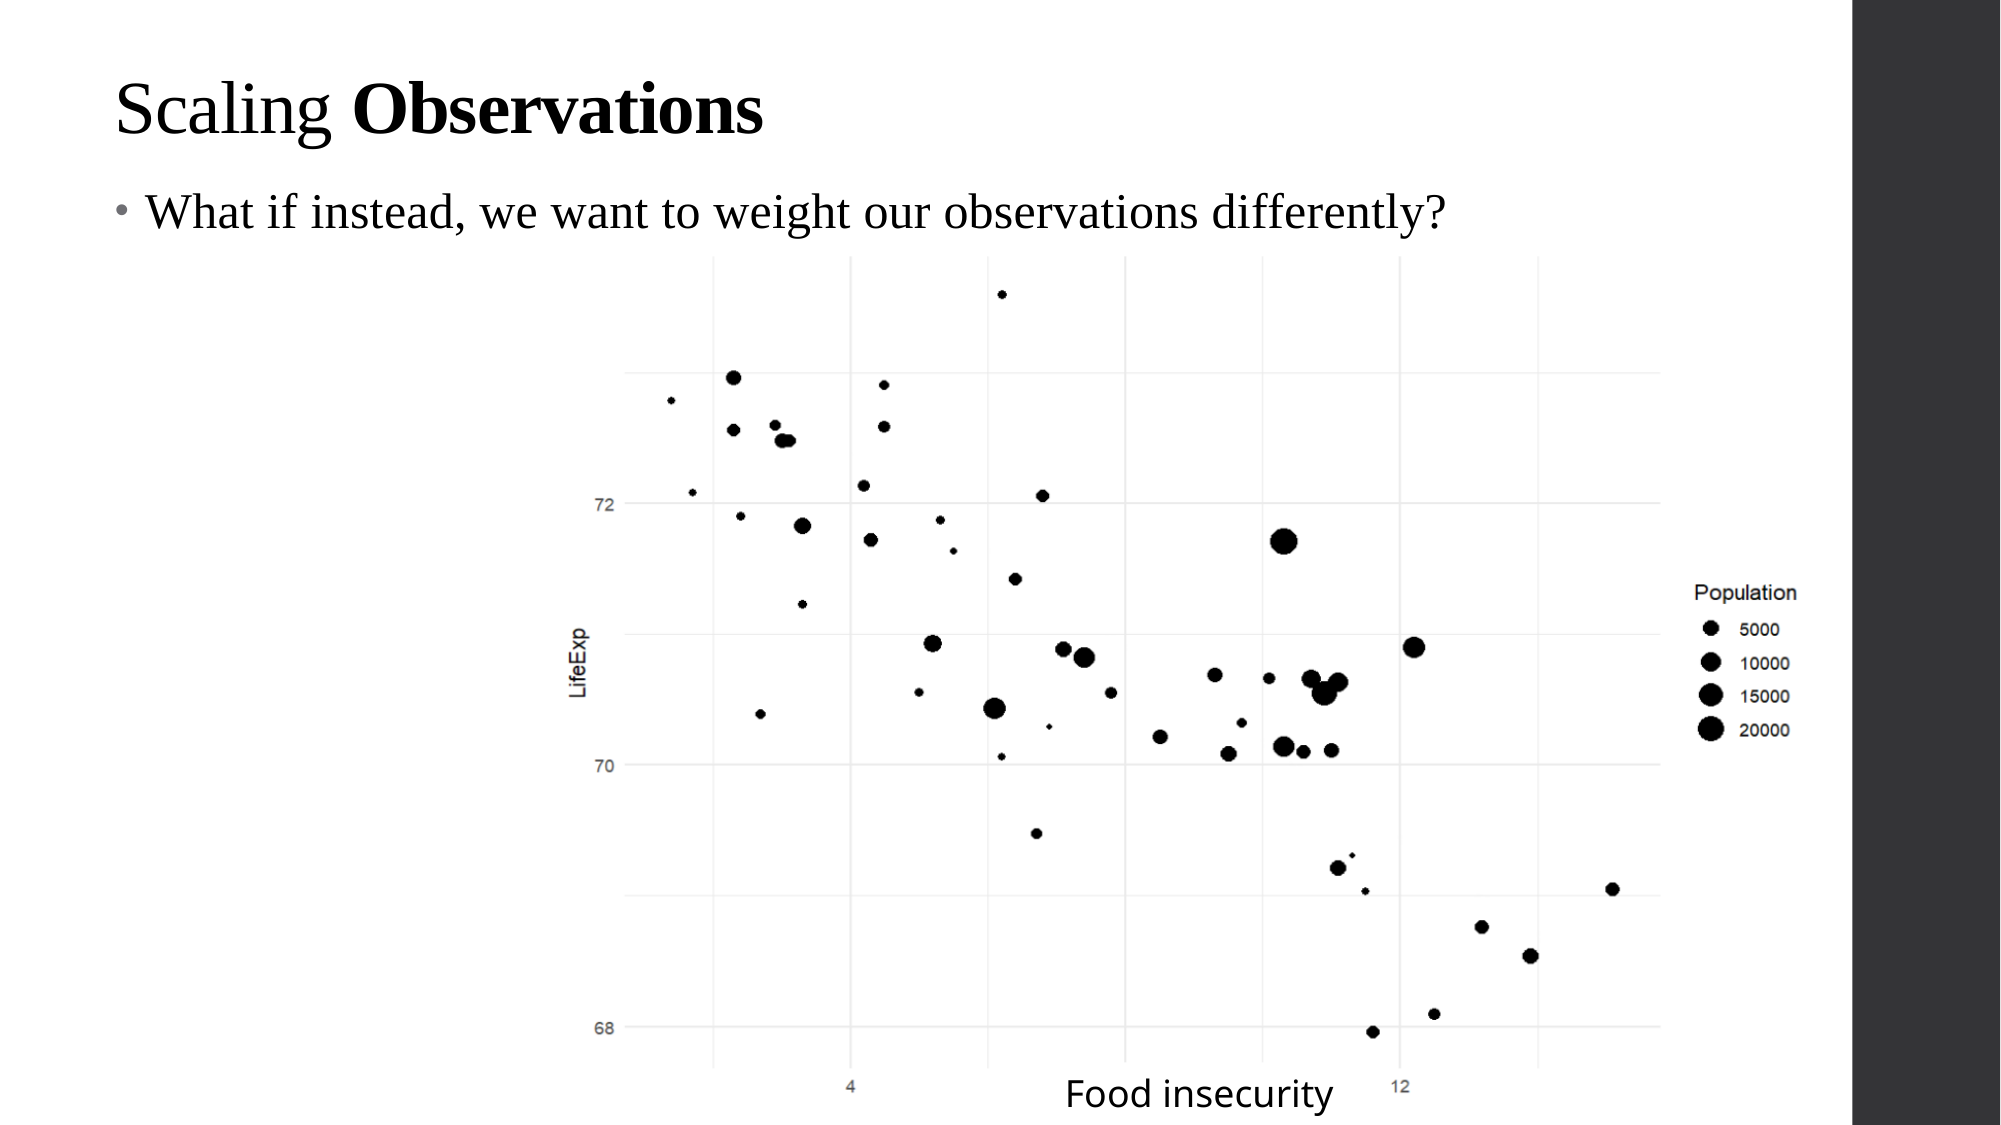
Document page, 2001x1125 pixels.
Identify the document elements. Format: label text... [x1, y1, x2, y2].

picture [562, 256, 1806, 1125]
title Scaling Observations [99, 55, 1813, 158]
list What if instead, we want to weight our observations differently? [99, 174, 1743, 1019]
